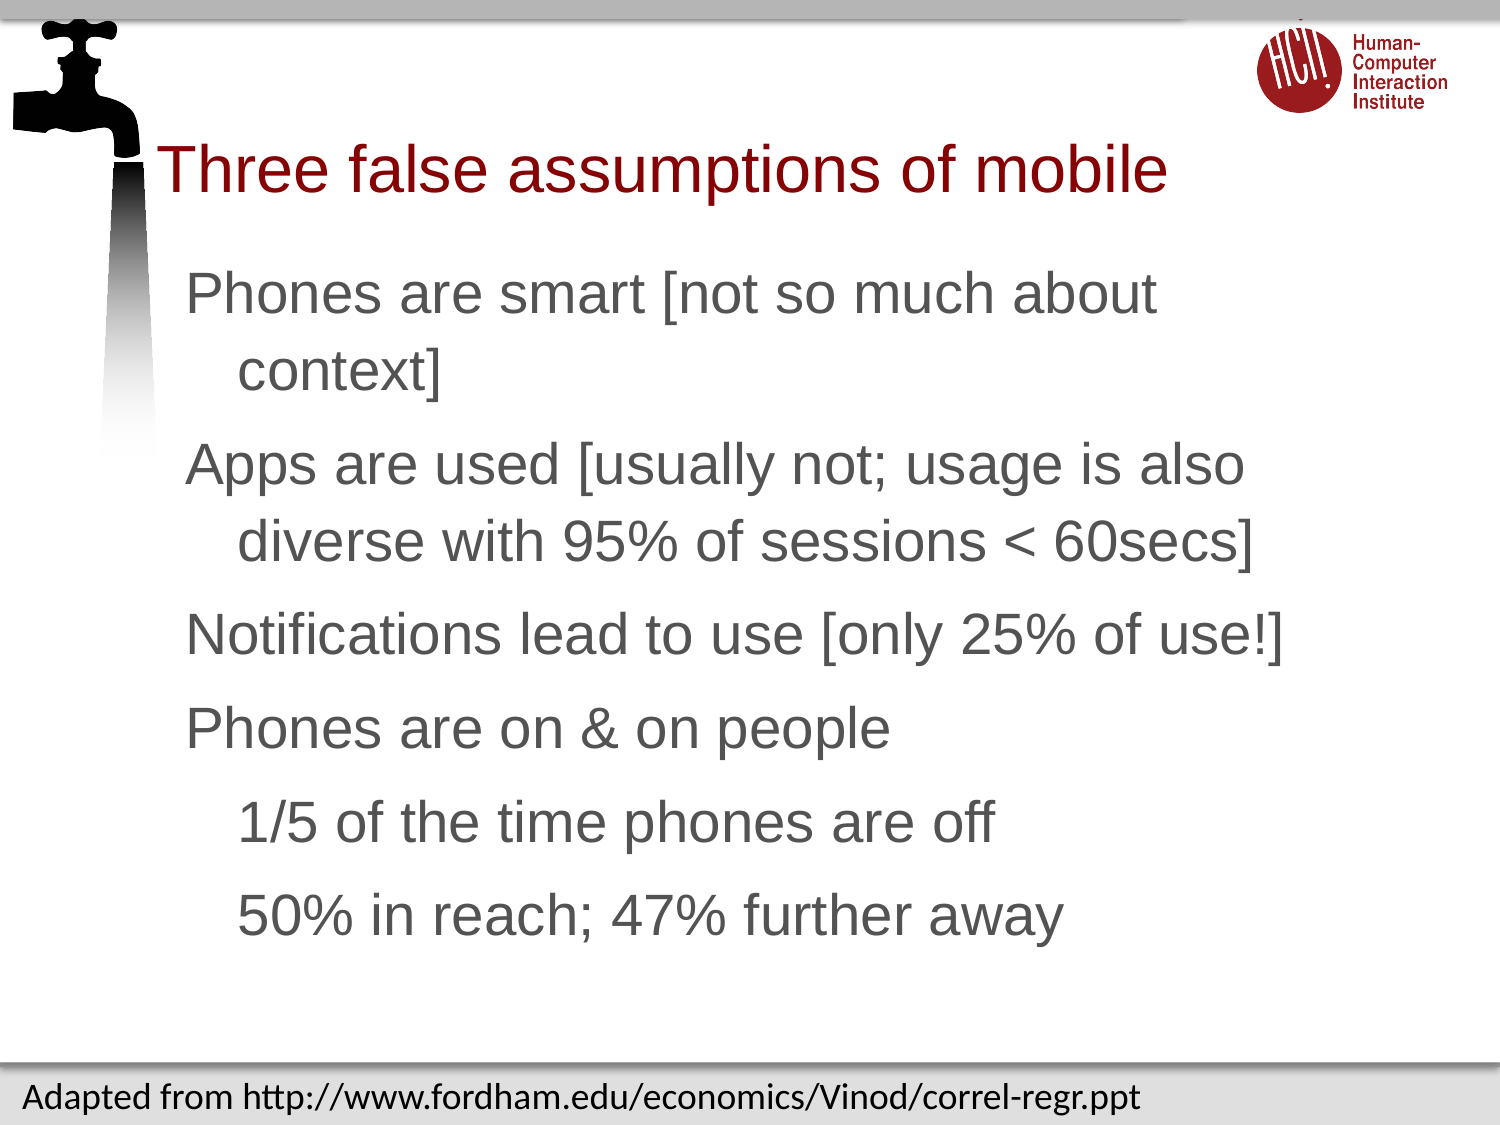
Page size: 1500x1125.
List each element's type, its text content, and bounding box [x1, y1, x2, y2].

picture [13, 20, 140, 158]
text_box Adapted from http://www.fordham.edu/economics/Vinod/correl-regr.ppt [7, 1064, 1158, 1125]
picture [1257, 20, 1447, 113]
title Three false assumptions of mobile [156, 50, 1187, 214]
list Phones are smart [not so much about context] Apps are used [usually not; usage is also diverse with 95% of sessions < 60secs] Notifications lead to use [only 25% of use!] Phones are on & on people 1/5 of the time phones are off 50% in reach; 47% further away [185, 248, 1342, 1125]
